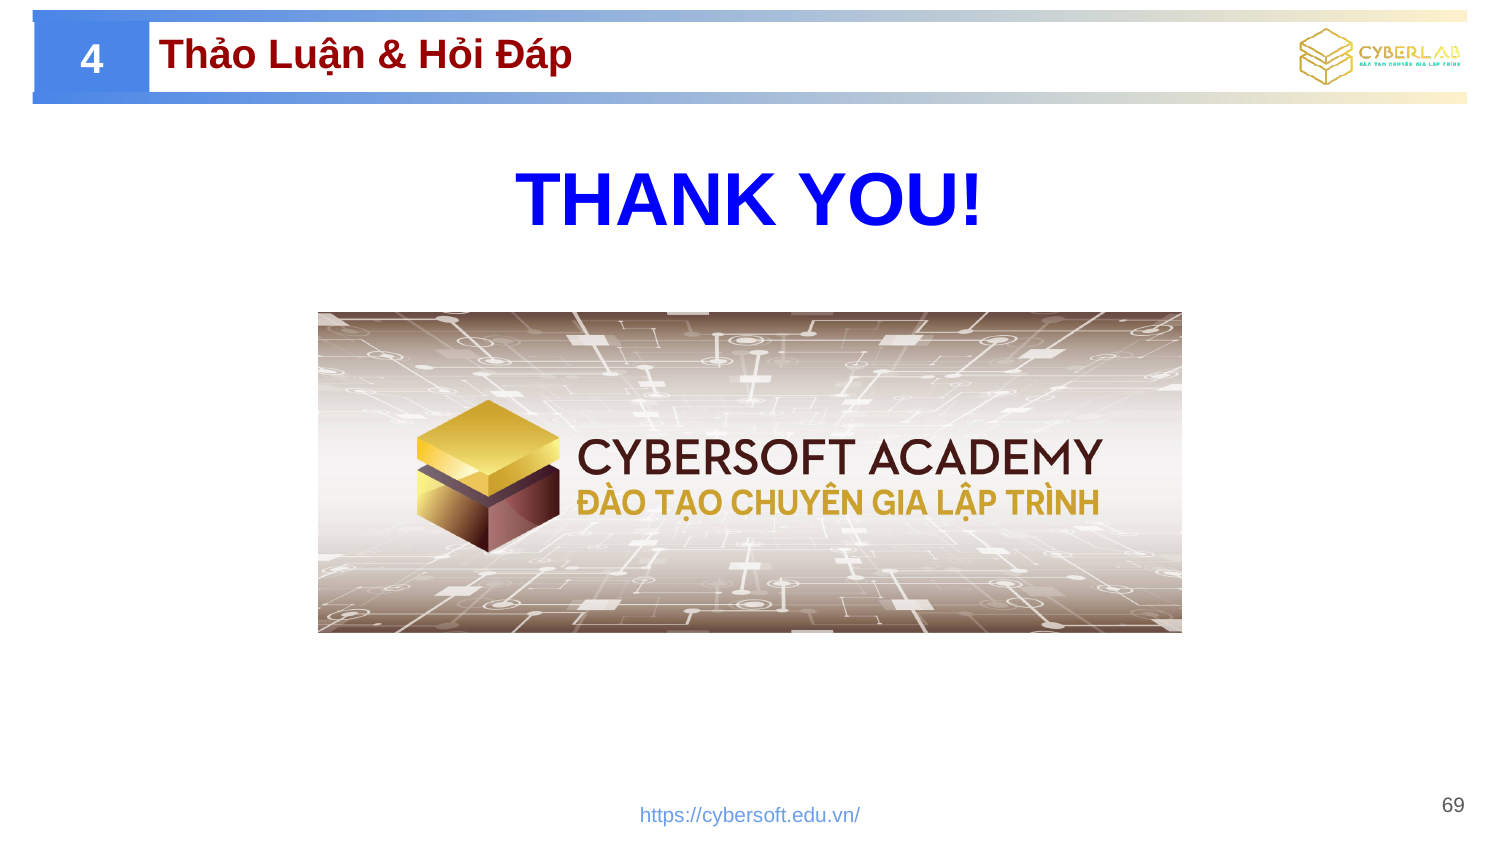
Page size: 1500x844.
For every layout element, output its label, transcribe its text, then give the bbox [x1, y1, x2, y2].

text_box THANK YOU! [336, 135, 1164, 256]
text_box 4 [34, 20, 150, 93]
slide_number 69 [1389, 782, 1480, 830]
picture [1449, 28, 1468, 85]
title Thảo Luận & Hỏi Đáp [143, 12, 1449, 92]
picture [317, 312, 1183, 633]
